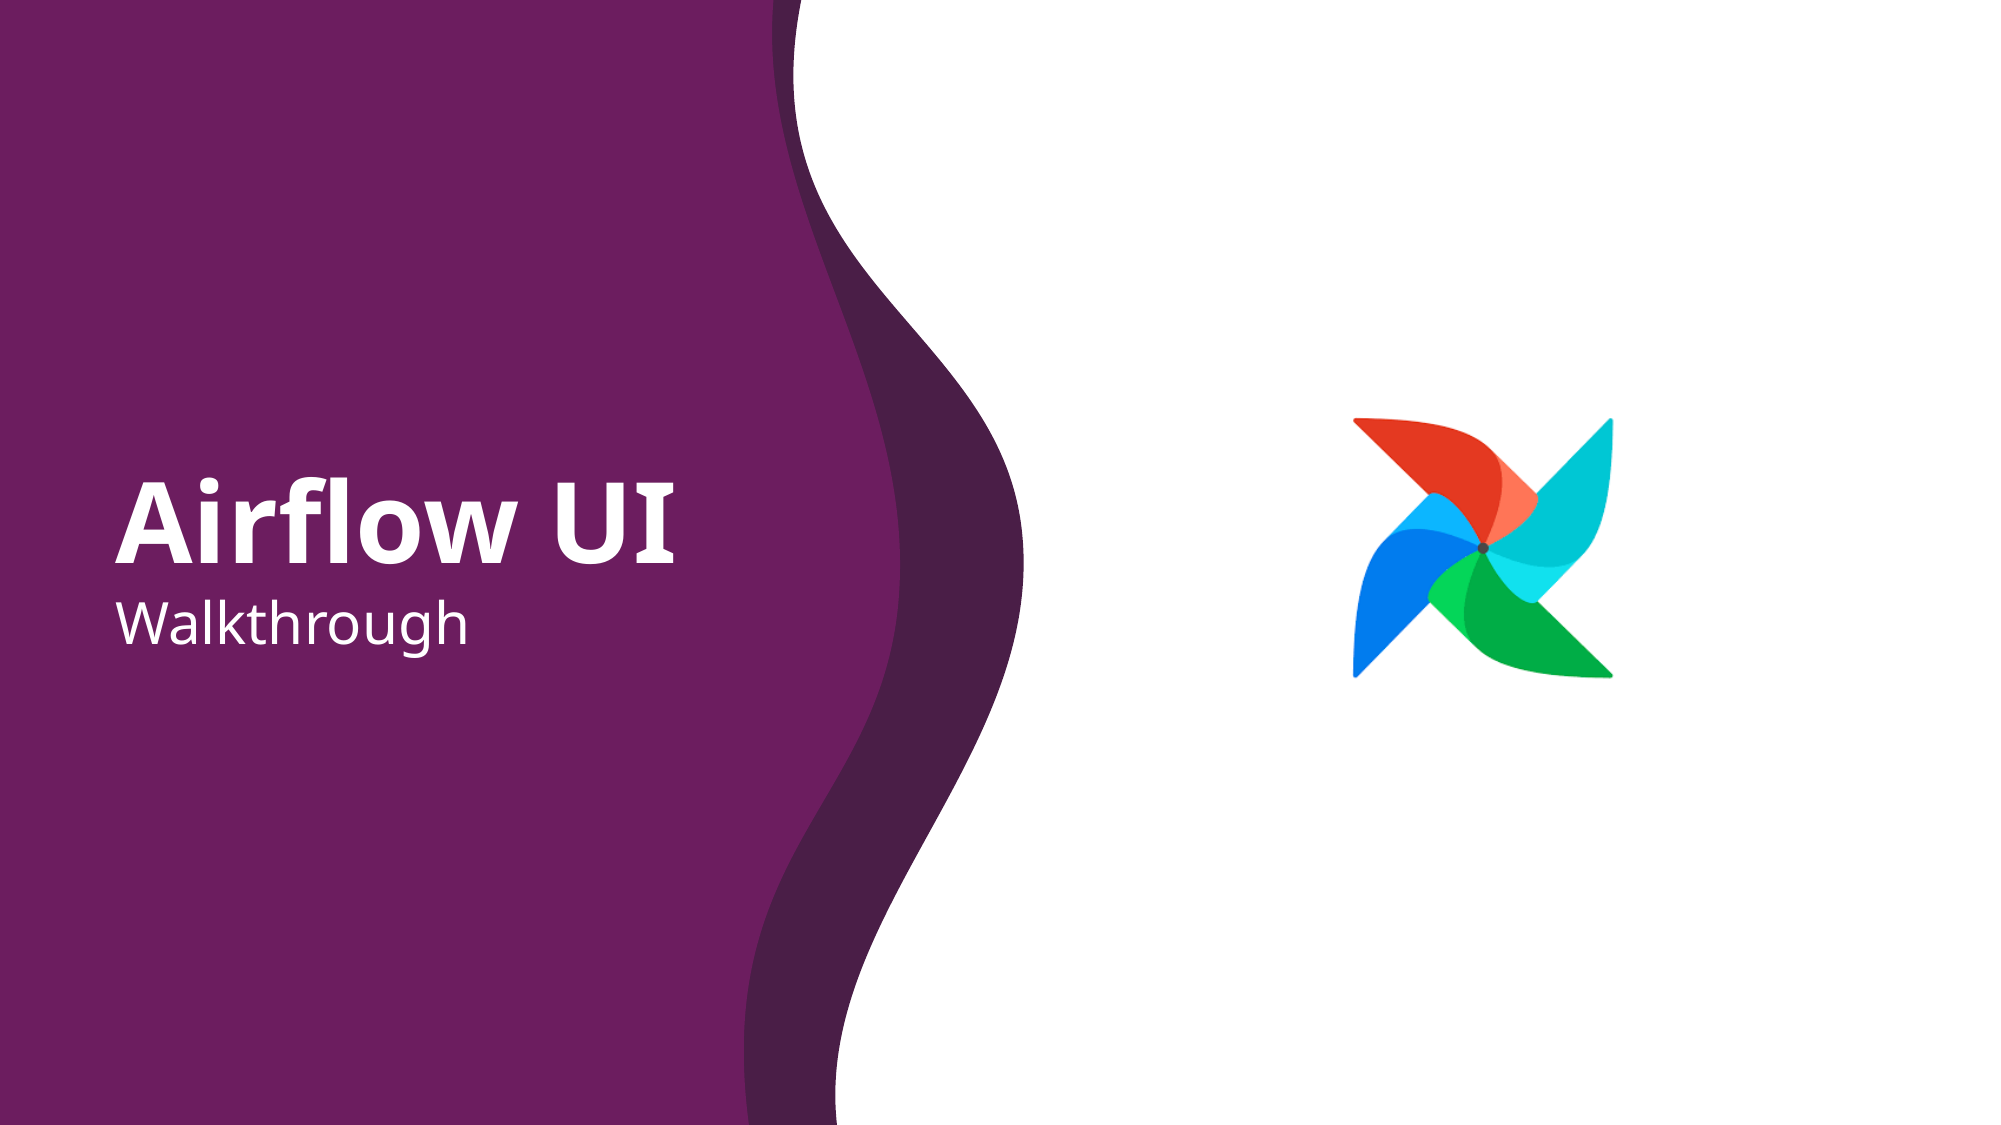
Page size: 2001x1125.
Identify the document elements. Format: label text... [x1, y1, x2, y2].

picture [1351, 416, 1616, 681]
list Airflow UI Walkthrough [100, 444, 825, 681]
